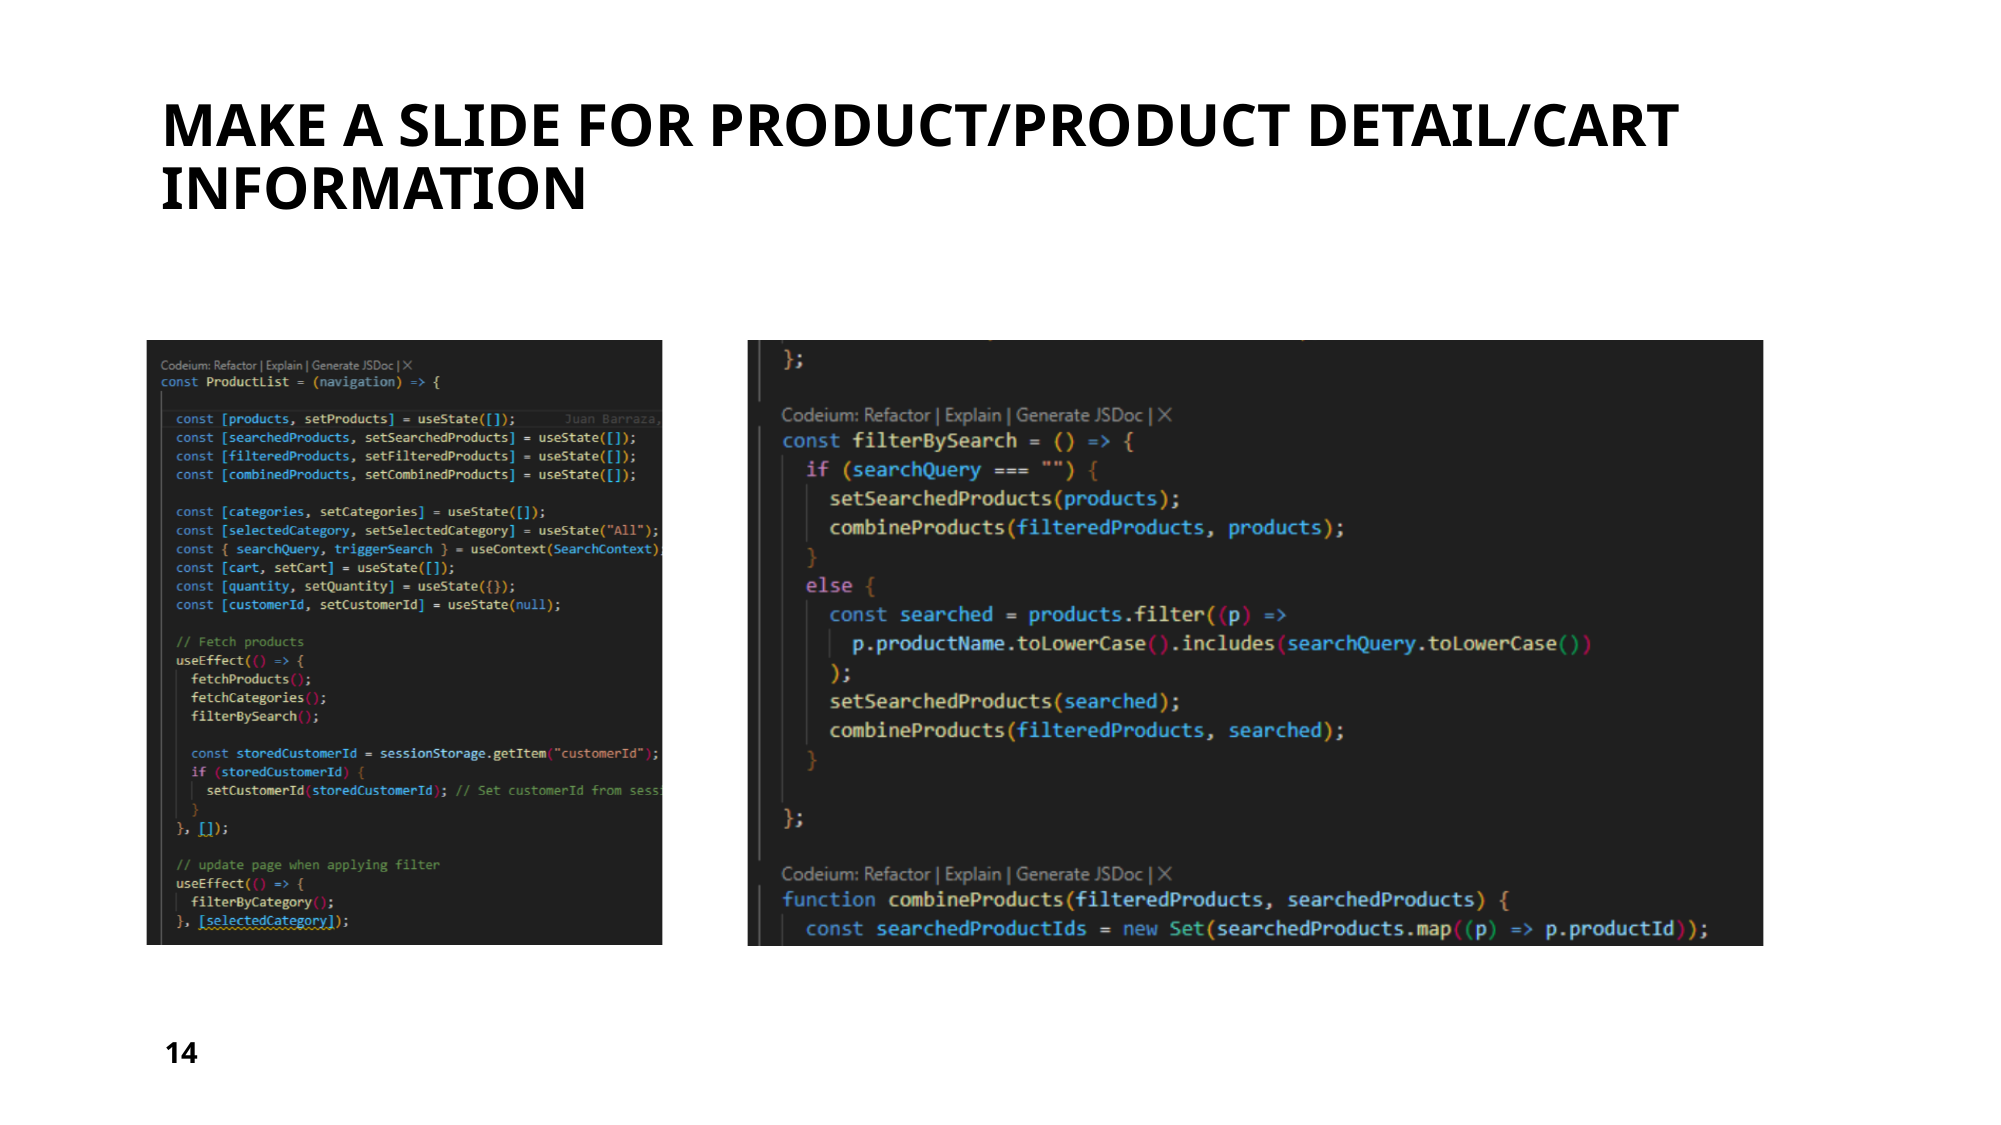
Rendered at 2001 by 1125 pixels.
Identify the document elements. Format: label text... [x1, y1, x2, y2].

slide_number 14 [149, 1024, 588, 1085]
picture [747, 340, 1764, 946]
picture [146, 340, 663, 946]
title Make a slide for Product/Product Detail/Cart information [146, 11, 1854, 230]
